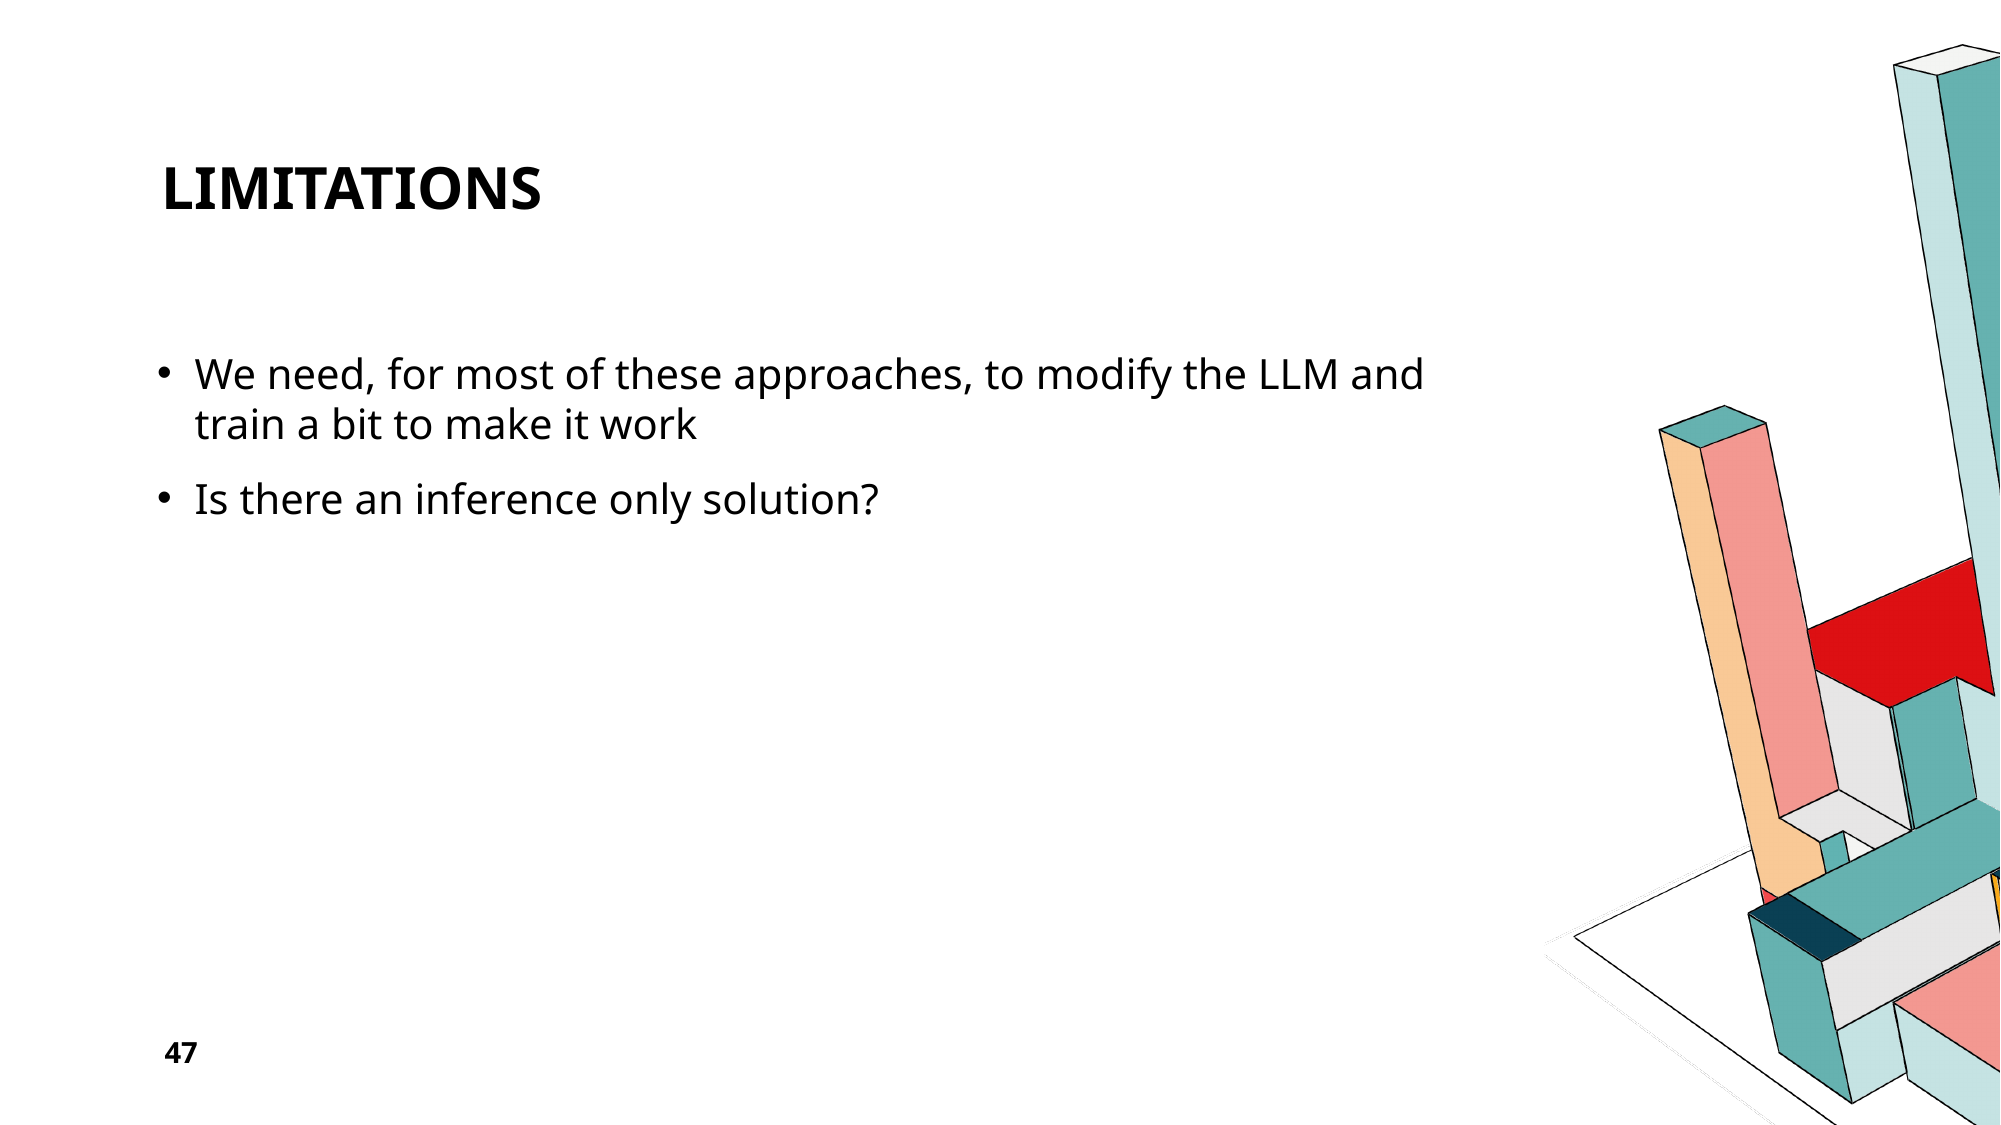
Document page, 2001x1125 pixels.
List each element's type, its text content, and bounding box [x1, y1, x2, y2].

picture [1544, 43, 2000, 1125]
slide_number 47 [149, 1024, 588, 1085]
list We need, for most of these approaches, to modify the LLM and train a bit to make it work Is there an inference only solution? [142, 339, 1508, 913]
title Limitations [146, 11, 1508, 230]
